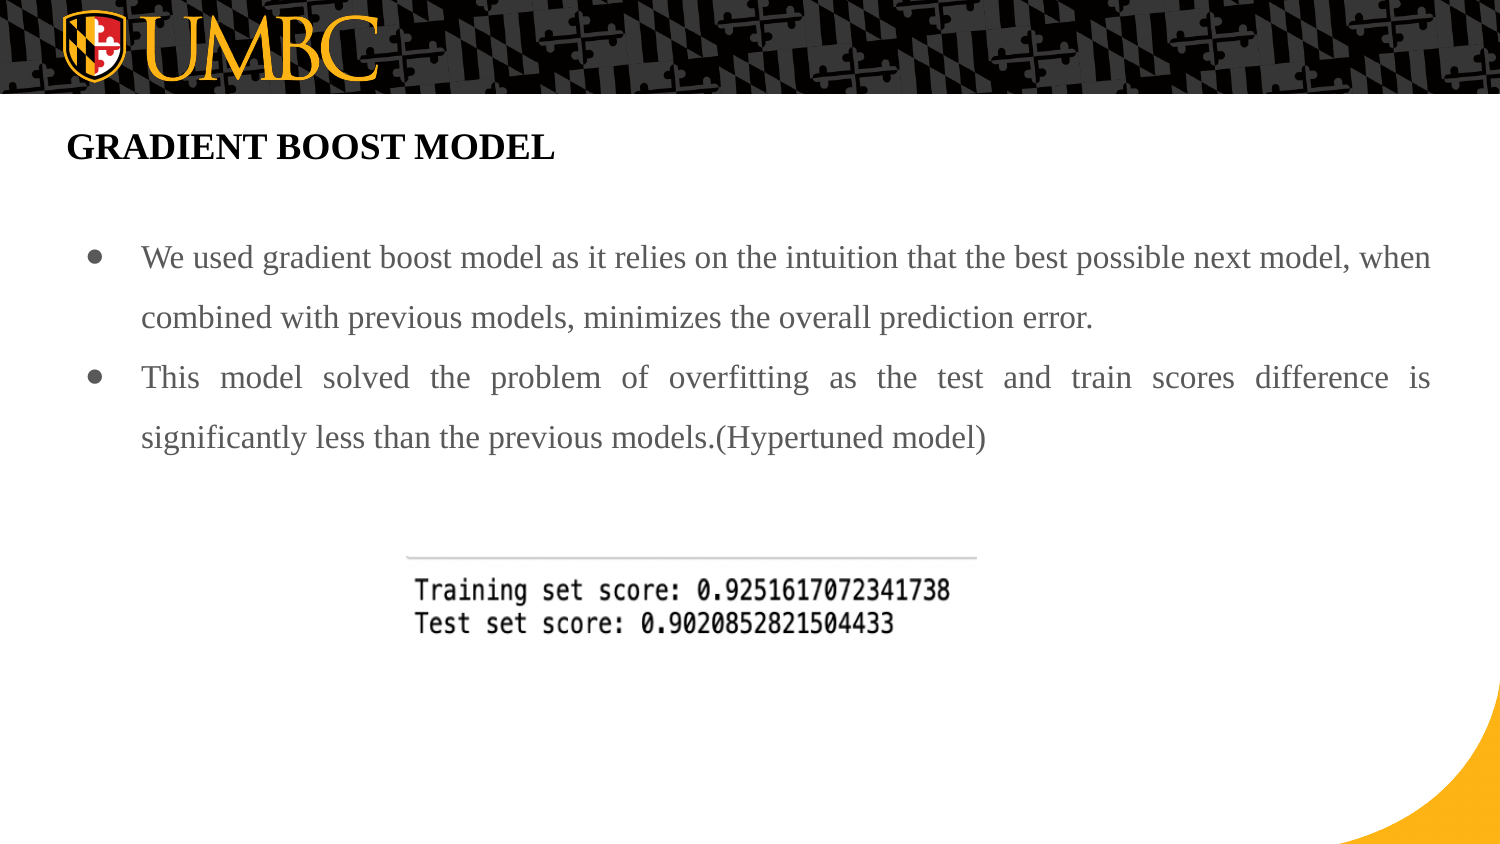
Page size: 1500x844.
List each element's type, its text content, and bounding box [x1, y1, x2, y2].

picture [399, 556, 977, 670]
picture [1338, 679, 1500, 844]
list We used gradient boost model as it relies on the intuition that the best possible next model, when combined with previous models, minimizes the overall prediction error. This model solved the problem of overfitting as the test and train scores difference is significantly less than the previous models.(Hypertuned model) [51, 200, 1449, 761]
title GRADIENT BOOST MODEL [51, 106, 1449, 200]
picture [0, 0, 1500, 94]
